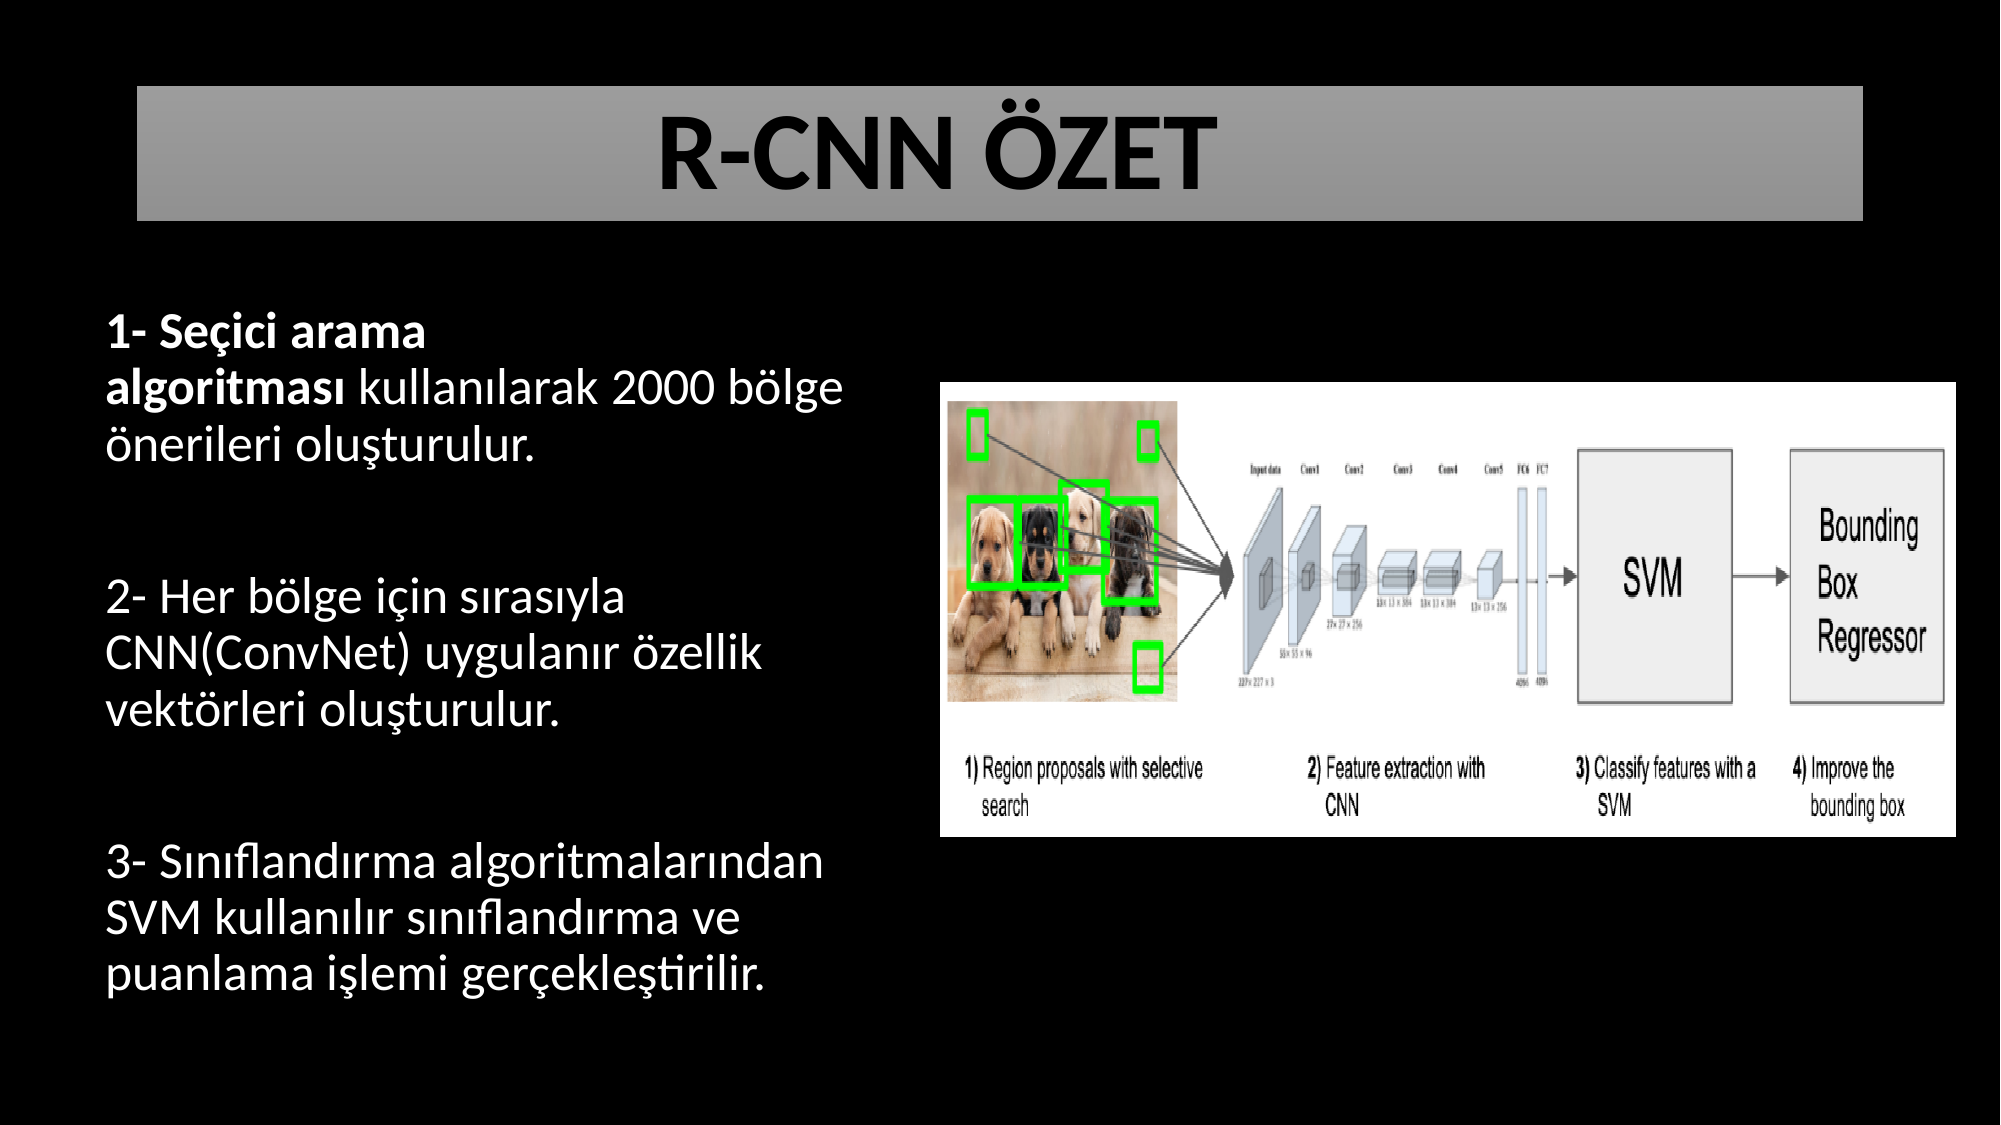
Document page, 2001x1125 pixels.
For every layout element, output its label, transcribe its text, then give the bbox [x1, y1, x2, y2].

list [940, 382, 1956, 837]
title R-CNN ÖZET [136, 85, 1864, 222]
list 1- Seçici arama algoritması kullanılarak 2000 bölge önerileri oluşturulur. 2- Her bölge için sırasıyla CNN(ConvNet) uygulanır özellik vektörleri oluşturulur. 3- Sınıflandırma algoritmalarından SVM kullanılır sınıflandırma ve puanlama işlemi gerçekleştirilir. [90, 296, 941, 1011]
